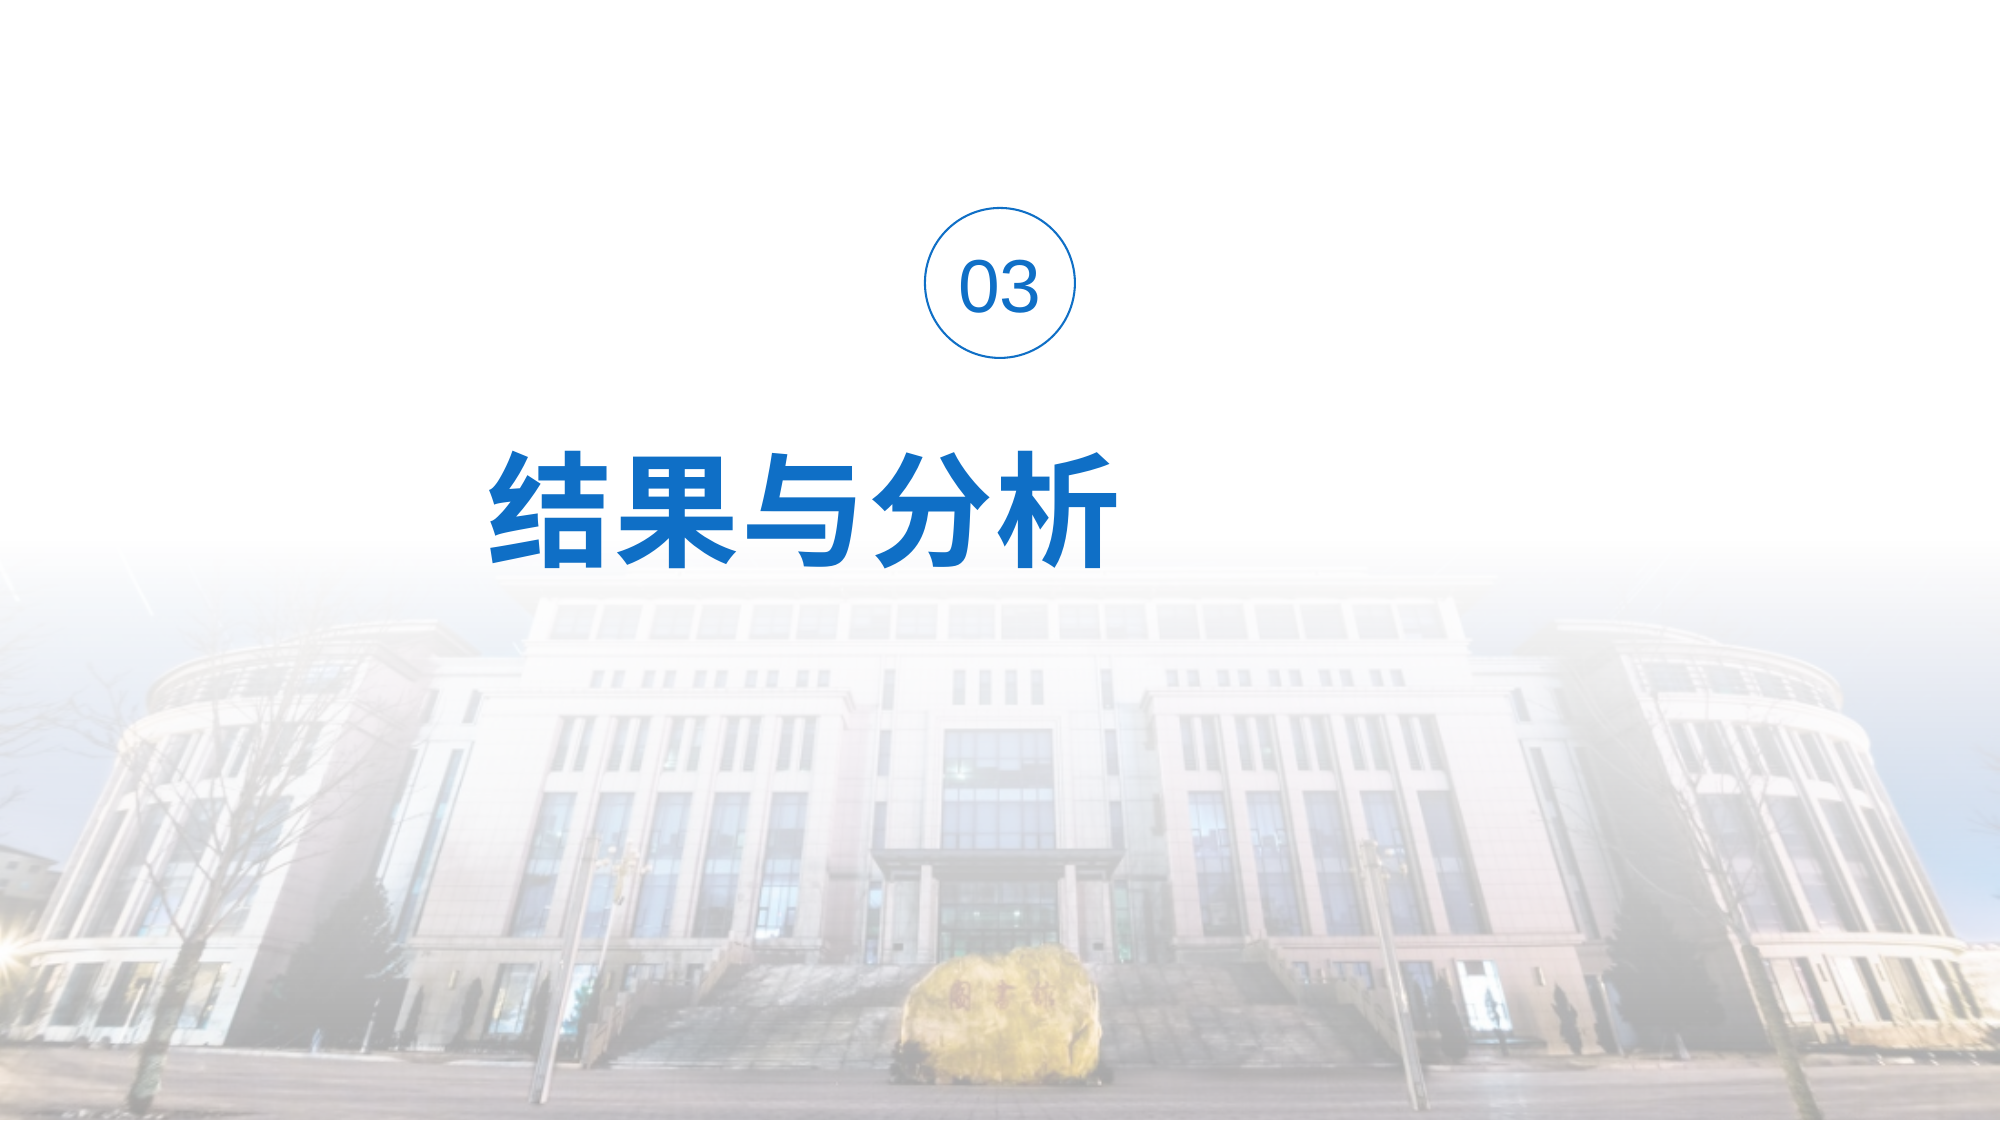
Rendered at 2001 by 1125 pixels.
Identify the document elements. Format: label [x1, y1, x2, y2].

text_box [924, 207, 1075, 358]
picture [0, 0, 2000, 1125]
